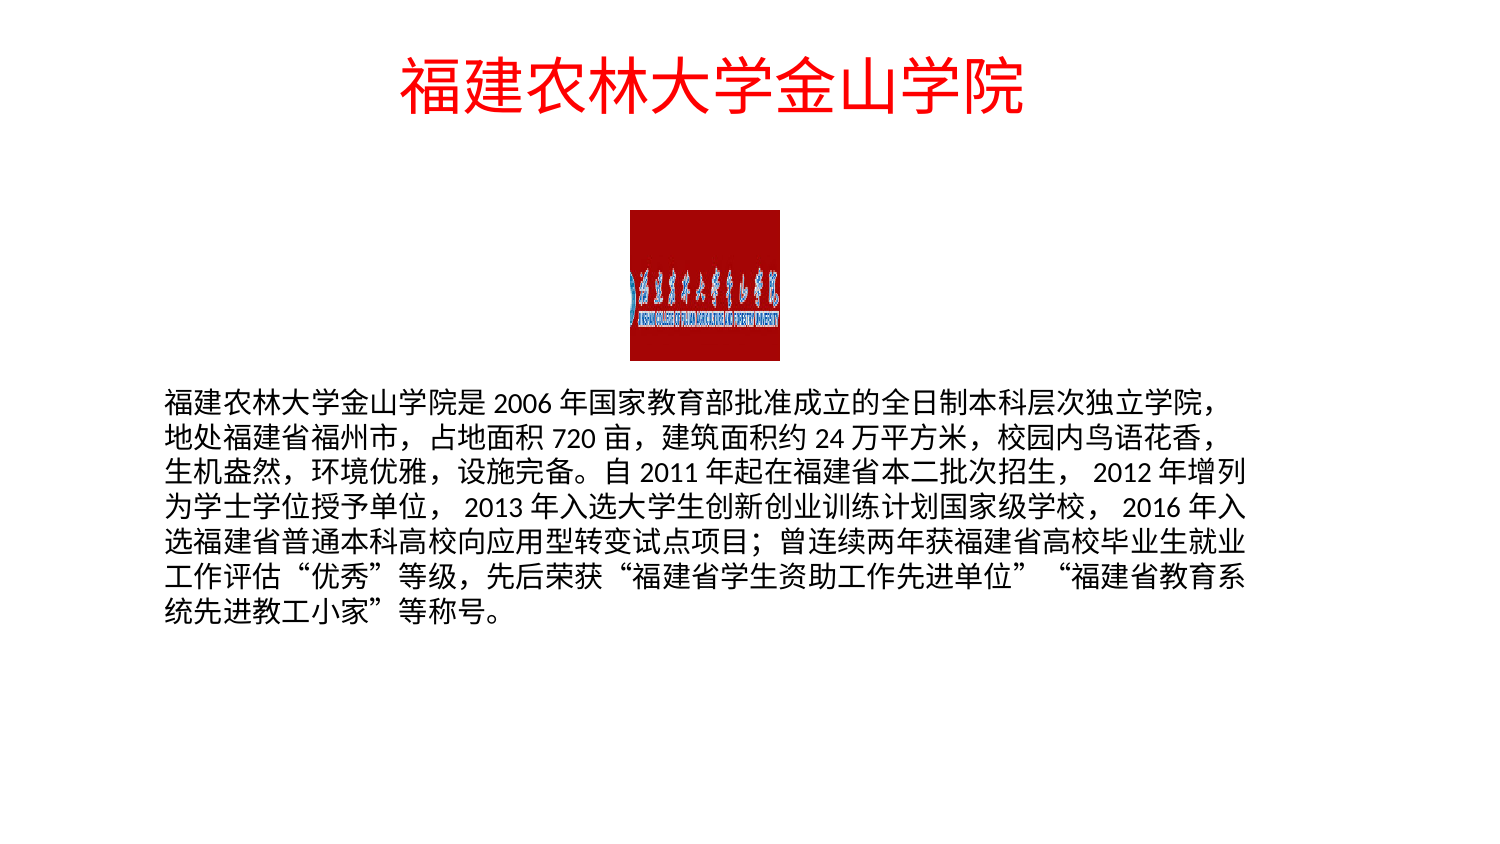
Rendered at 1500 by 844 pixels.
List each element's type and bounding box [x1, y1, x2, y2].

picture [629, 210, 780, 361]
